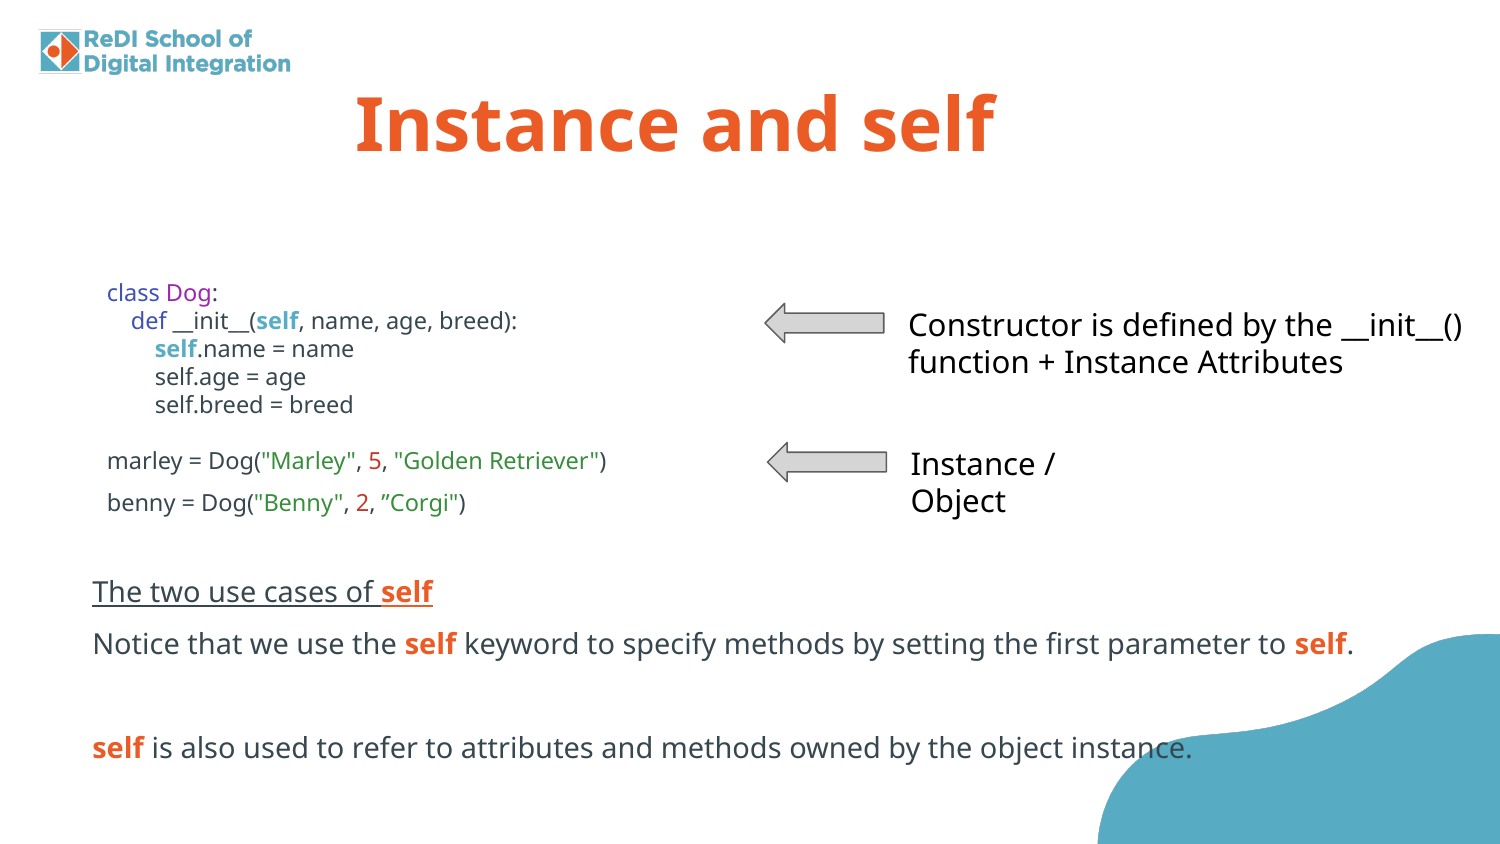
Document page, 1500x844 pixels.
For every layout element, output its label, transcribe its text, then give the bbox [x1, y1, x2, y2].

text_box Instance and self [349, 88, 1037, 212]
text_box [764, 303, 884, 343]
text_box class Dog: def __init__(self, name, age, breed): self.name = name self.age = age self.breed = breed marley = Dog("Marley", 5, "Golden Retriever") benny = Dog("Benny", 2, ”Corgi") [101, 272, 768, 550]
text_box [767, 442, 887, 482]
text_box Constructor is defined by the __init__() function + Instance Attributes [902, 299, 1487, 386]
text_box The two use cases of self Notice that we use the self keyword to specify methods by setting the first parameter to self. self is also used to refer to attributes and methods owned by the object instance. [86, 550, 1430, 839]
picture [1097, 634, 1500, 844]
text_box Instance / Object [905, 438, 1163, 525]
picture [38, 27, 291, 75]
